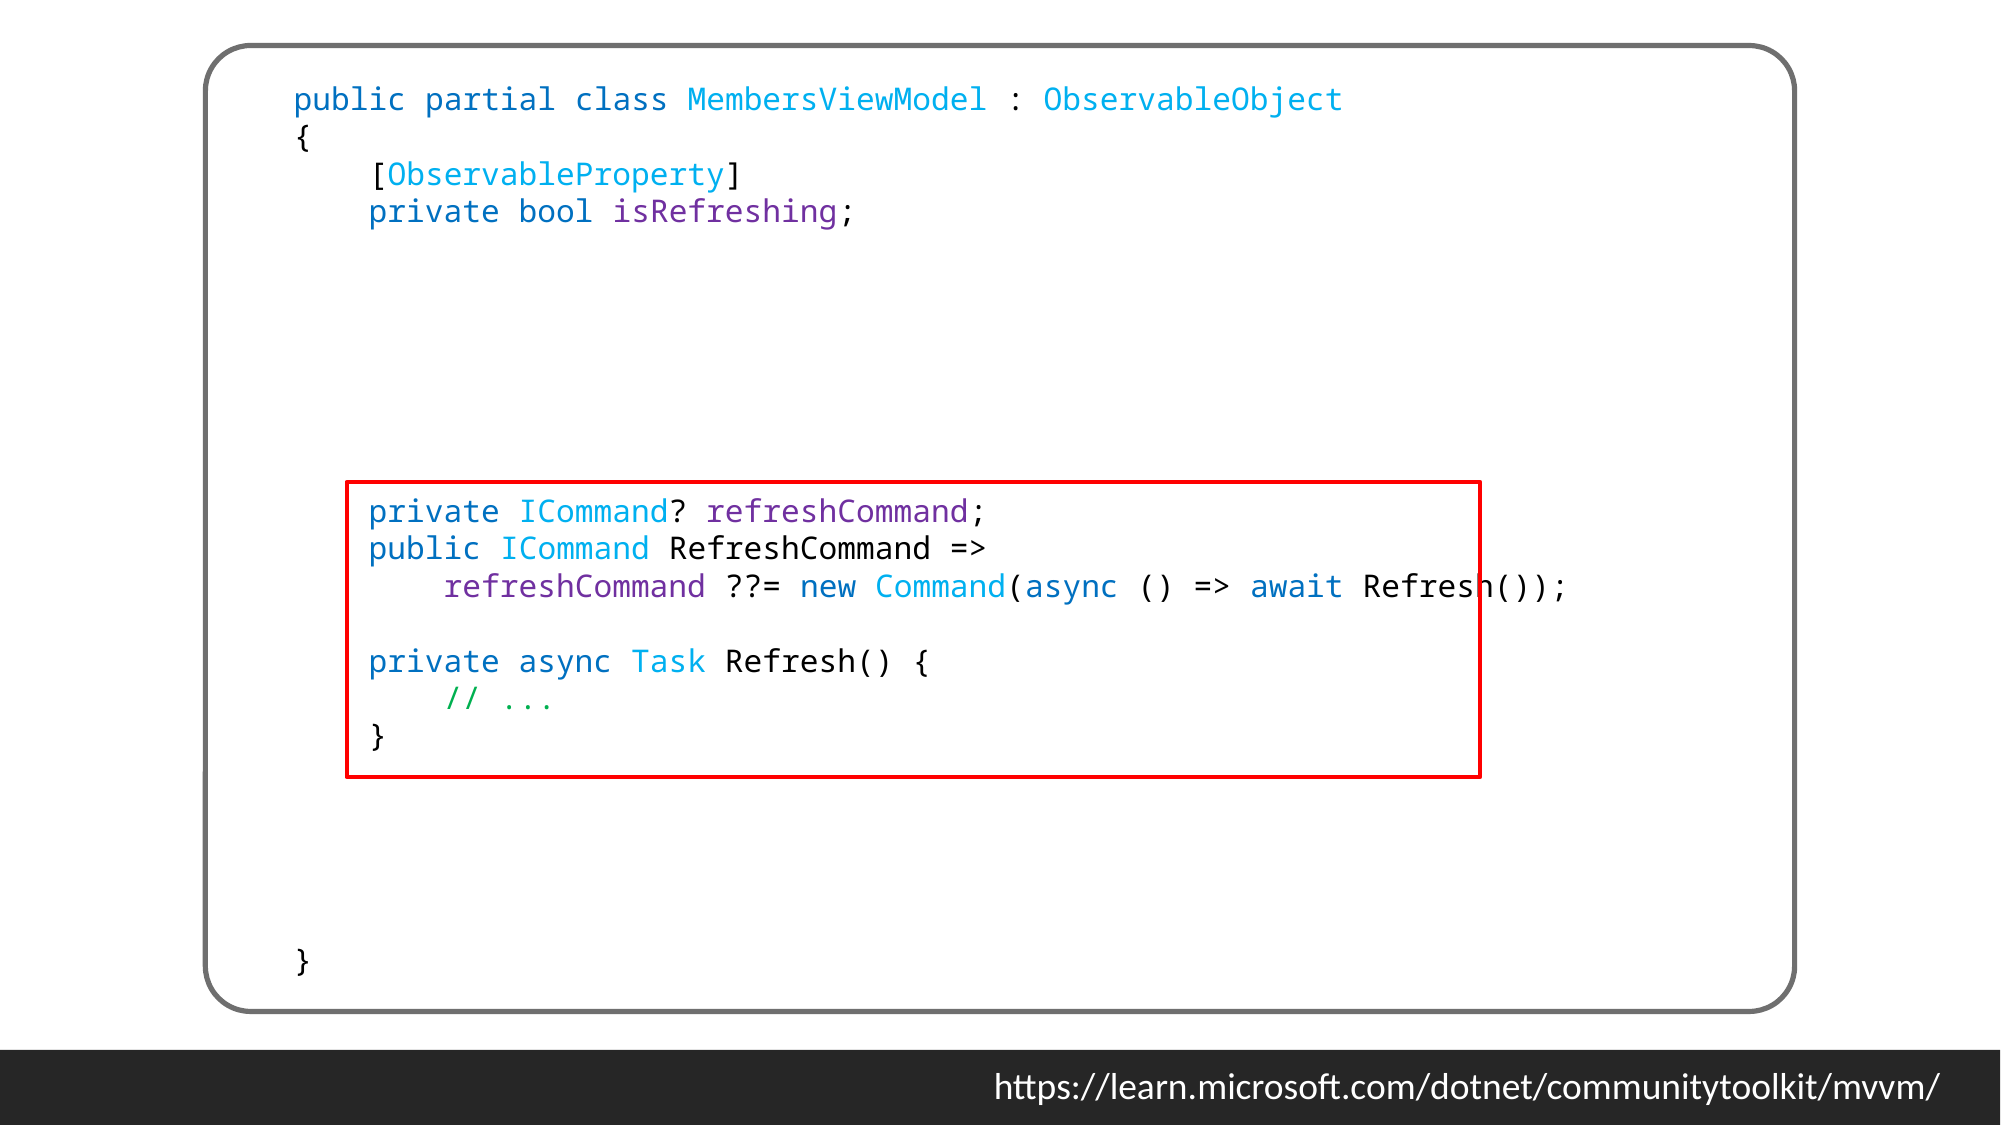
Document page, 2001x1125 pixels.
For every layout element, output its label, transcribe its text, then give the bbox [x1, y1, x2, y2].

title Permanent Tunnels [0, 861, 1650, 1030]
text_box https://learn.microsoft.com/dotnet/communitytoolkit/mvvm/ [0, 1030, 2000, 1125]
text_box [345, 481, 1482, 778]
text_box public partial class MembersViewModel : ObservableObject { [ObservableProperty] private bool isRefreshing; private ICommand? refreshCommand; public ICommand RefreshCommand => refreshCommand ??= new Command(async () => await Refresh()); private async Task Refresh() { // ... } } [204, 44, 1796, 1013]
